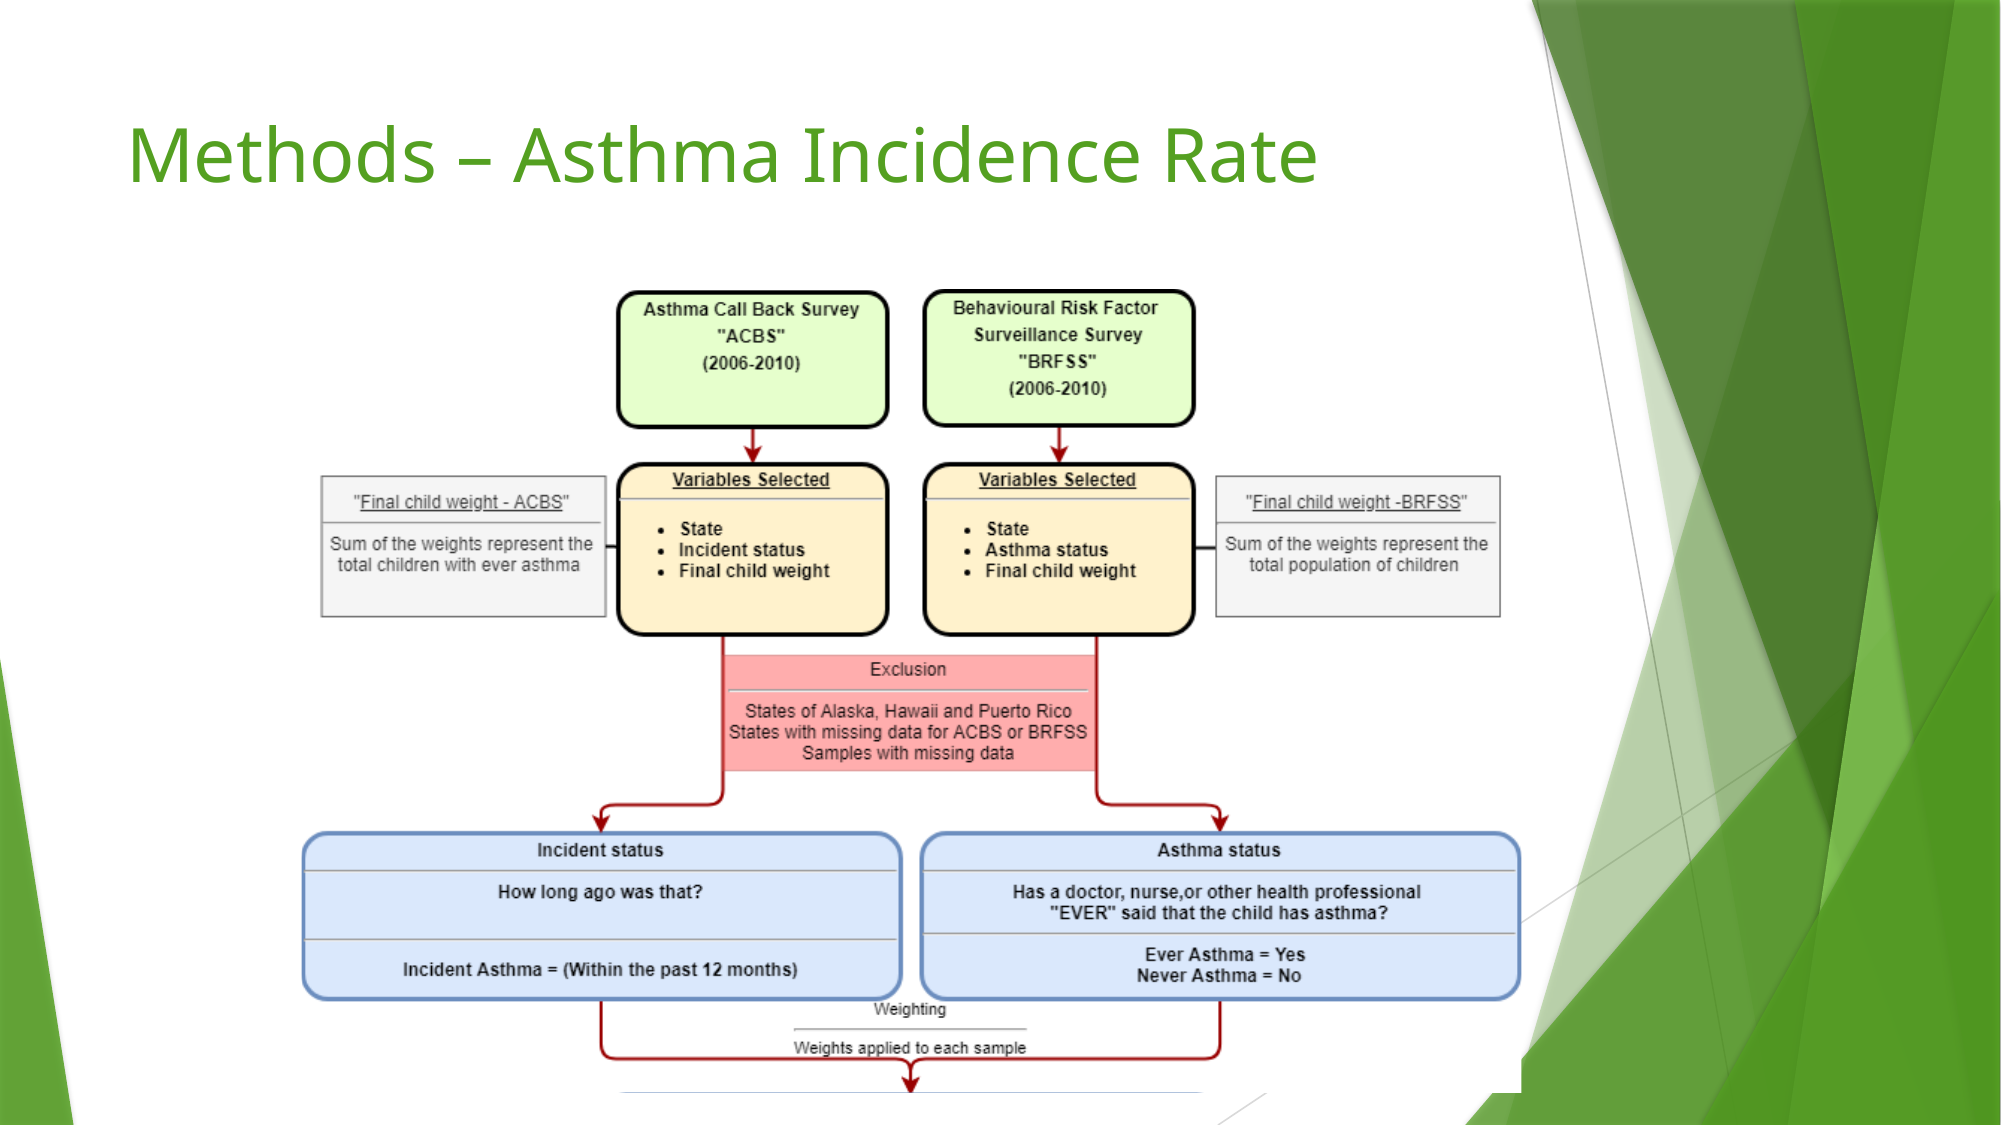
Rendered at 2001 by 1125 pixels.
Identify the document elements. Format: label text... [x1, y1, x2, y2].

title Methods – Asthma Incidence Rate [111, 99, 1522, 317]
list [301, 289, 1522, 1094]
